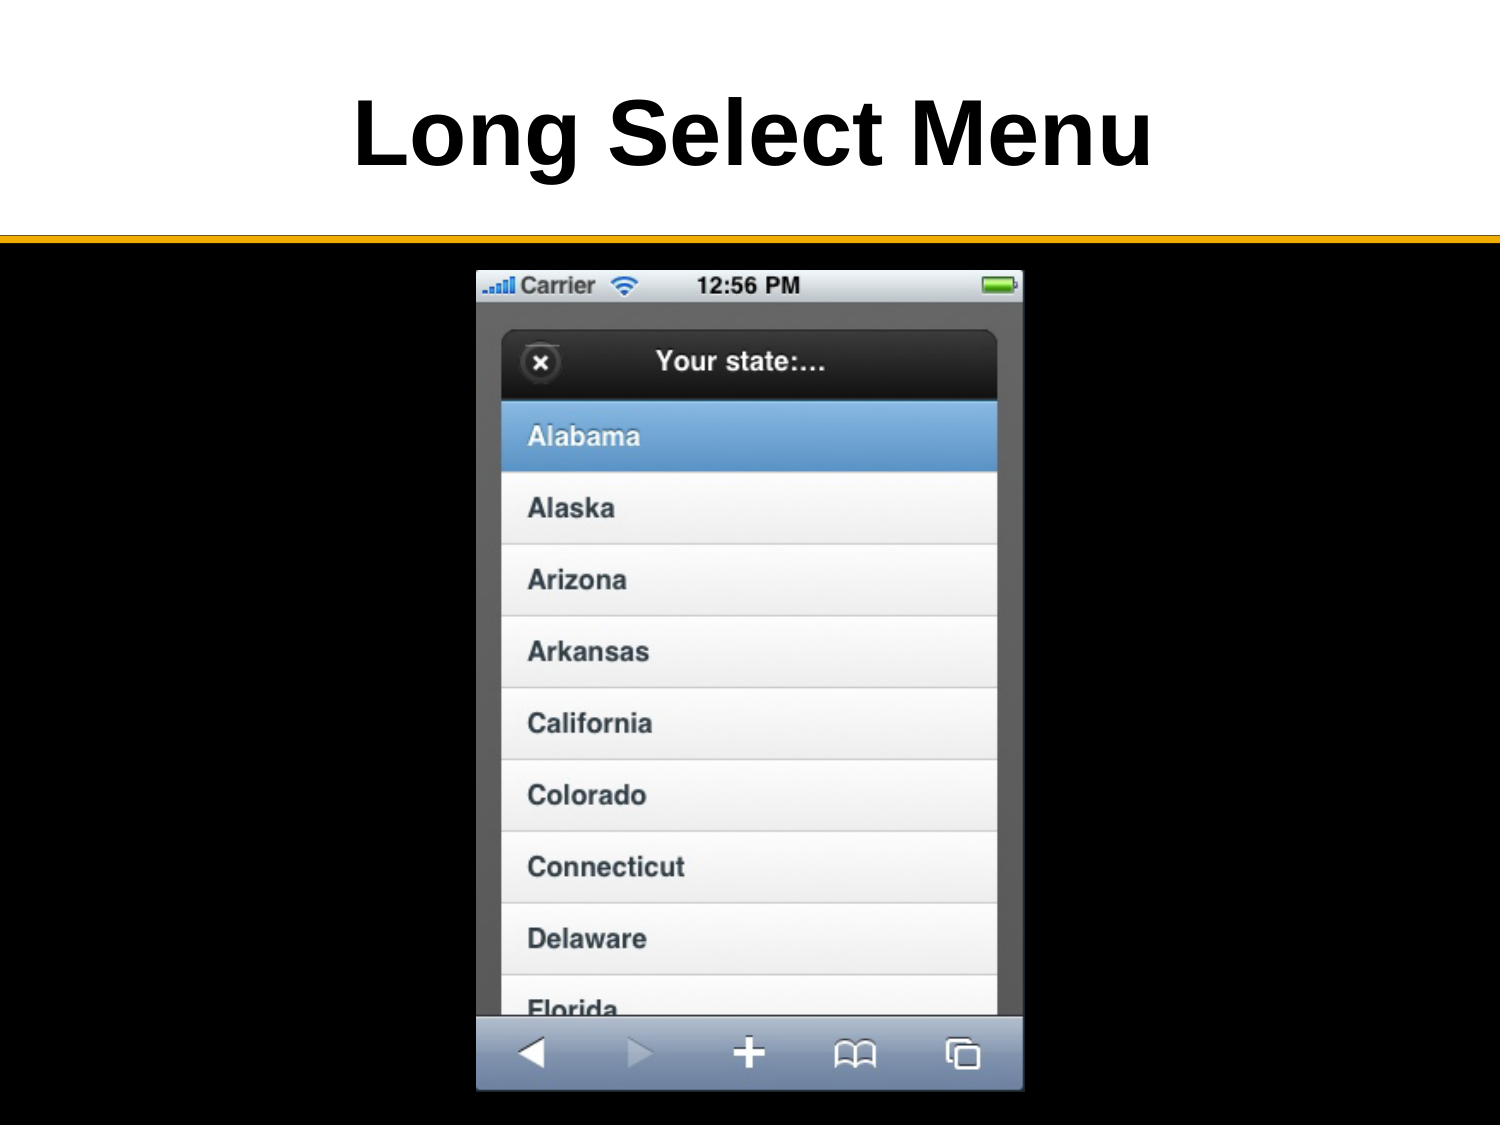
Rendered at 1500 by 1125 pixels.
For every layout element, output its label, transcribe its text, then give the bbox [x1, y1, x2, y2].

picture [476, 270, 1025, 1092]
title Long Select Menu [75, 25, 1425, 231]
